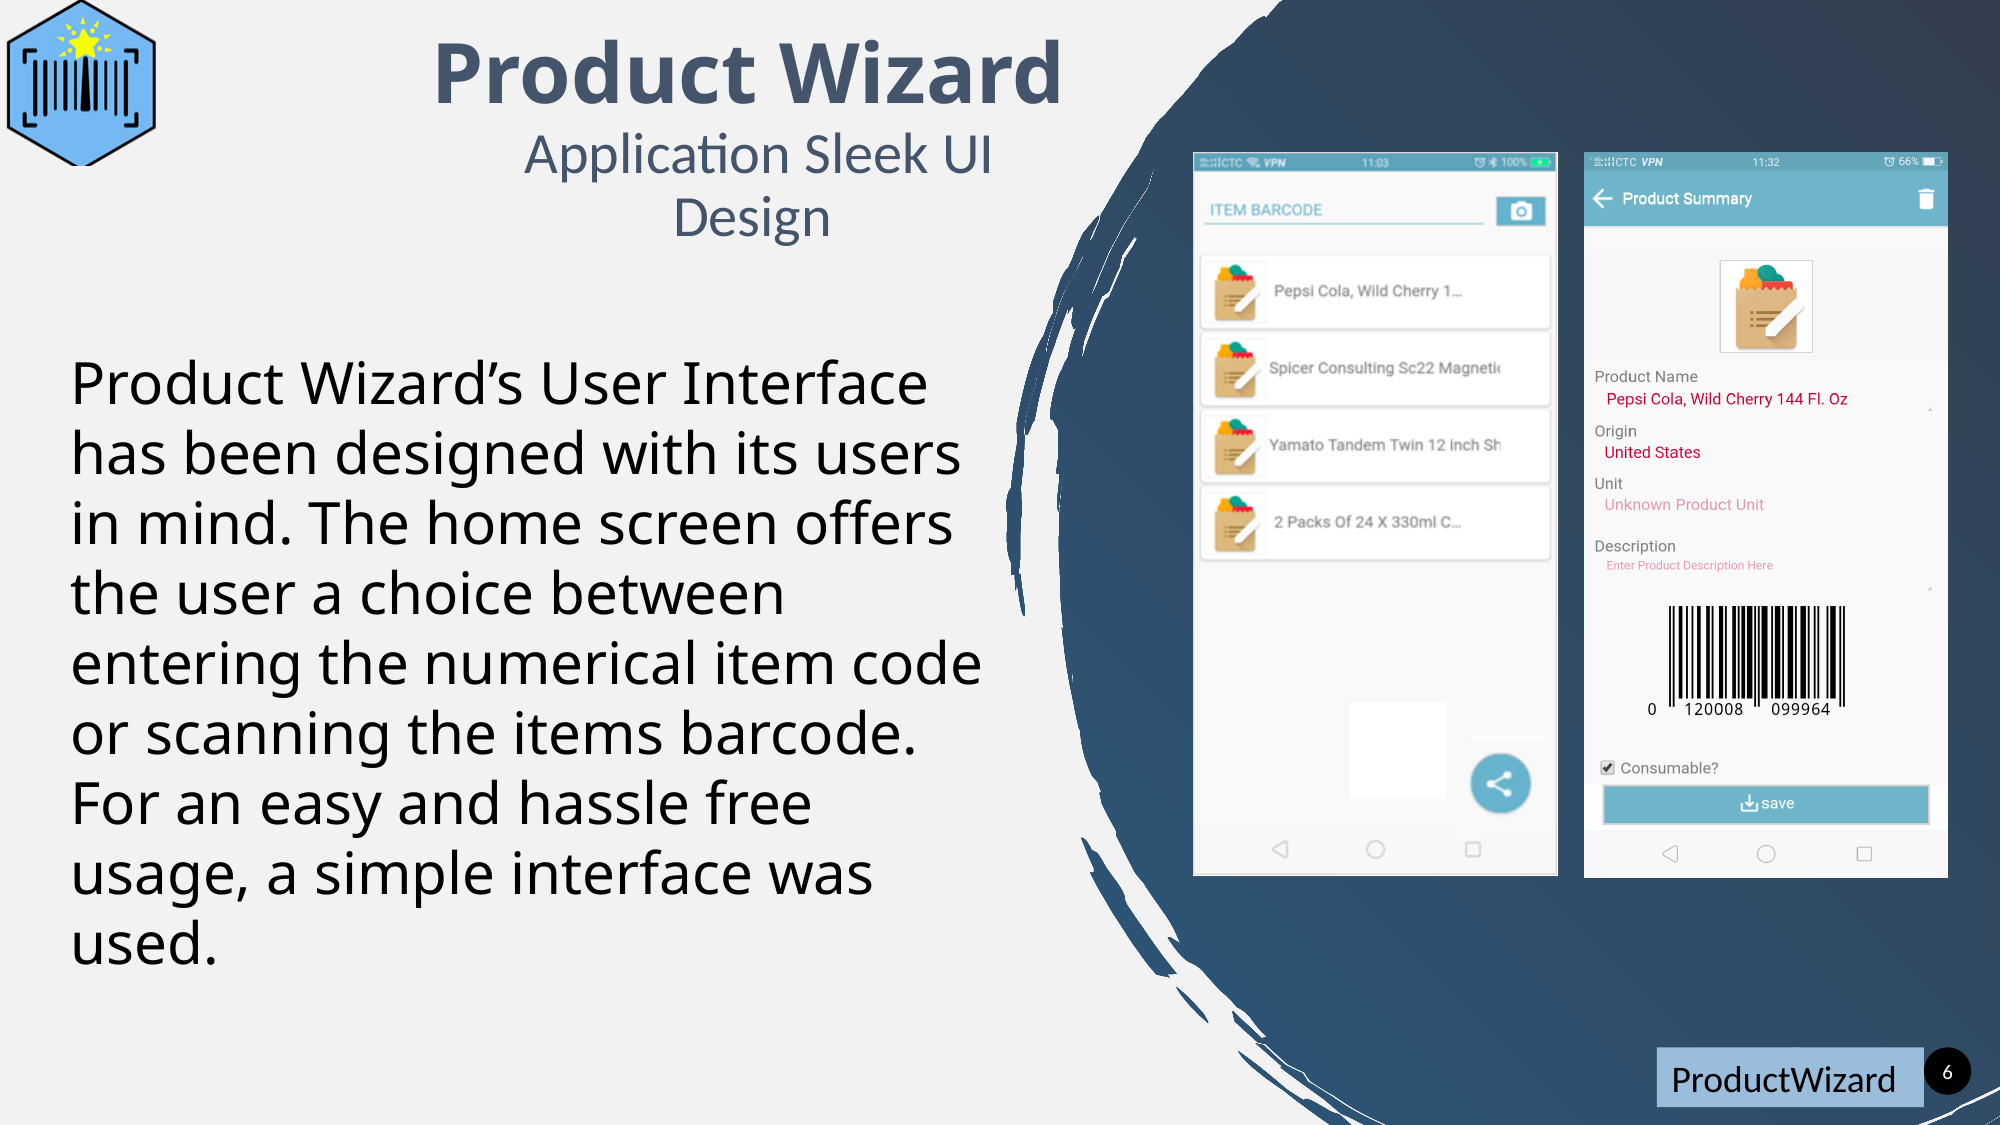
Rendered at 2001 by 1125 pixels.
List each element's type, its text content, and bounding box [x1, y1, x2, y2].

picture [0, 0, 162, 166]
list Product Wizard’s User Interface has been designed with its users in mind. The home screen offers the user a choice between entering the numerical item code or scanning the items barcode. For an easy and hassle free usage, a simple interface was used. [70, 346, 1000, 955]
text_box ProductWizard [1656, 1047, 1924, 1108]
slide_number 6 [1924, 1047, 1972, 1095]
picture [1764, 1043, 1909, 1047]
picture [1193, 151, 1560, 878]
picture [1584, 151, 1948, 878]
subtitle Product Wizard [423, 31, 1096, 118]
text_box Application Sleek UI Design [519, 123, 1000, 181]
